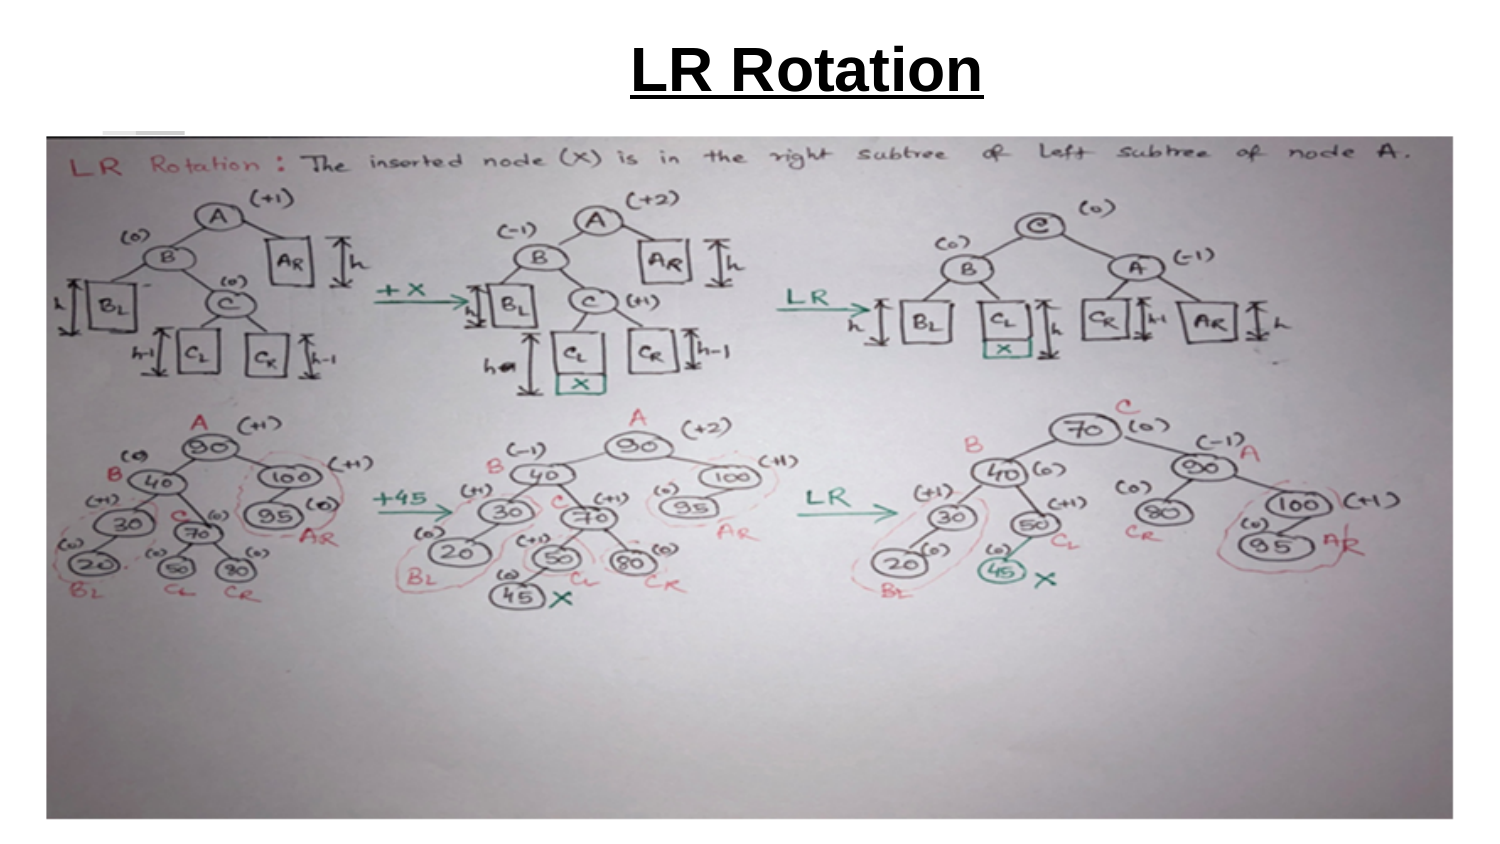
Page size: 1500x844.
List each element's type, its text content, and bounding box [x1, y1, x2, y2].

title LR Rotation [615, 14, 1034, 119]
picture [45, 135, 1455, 821]
